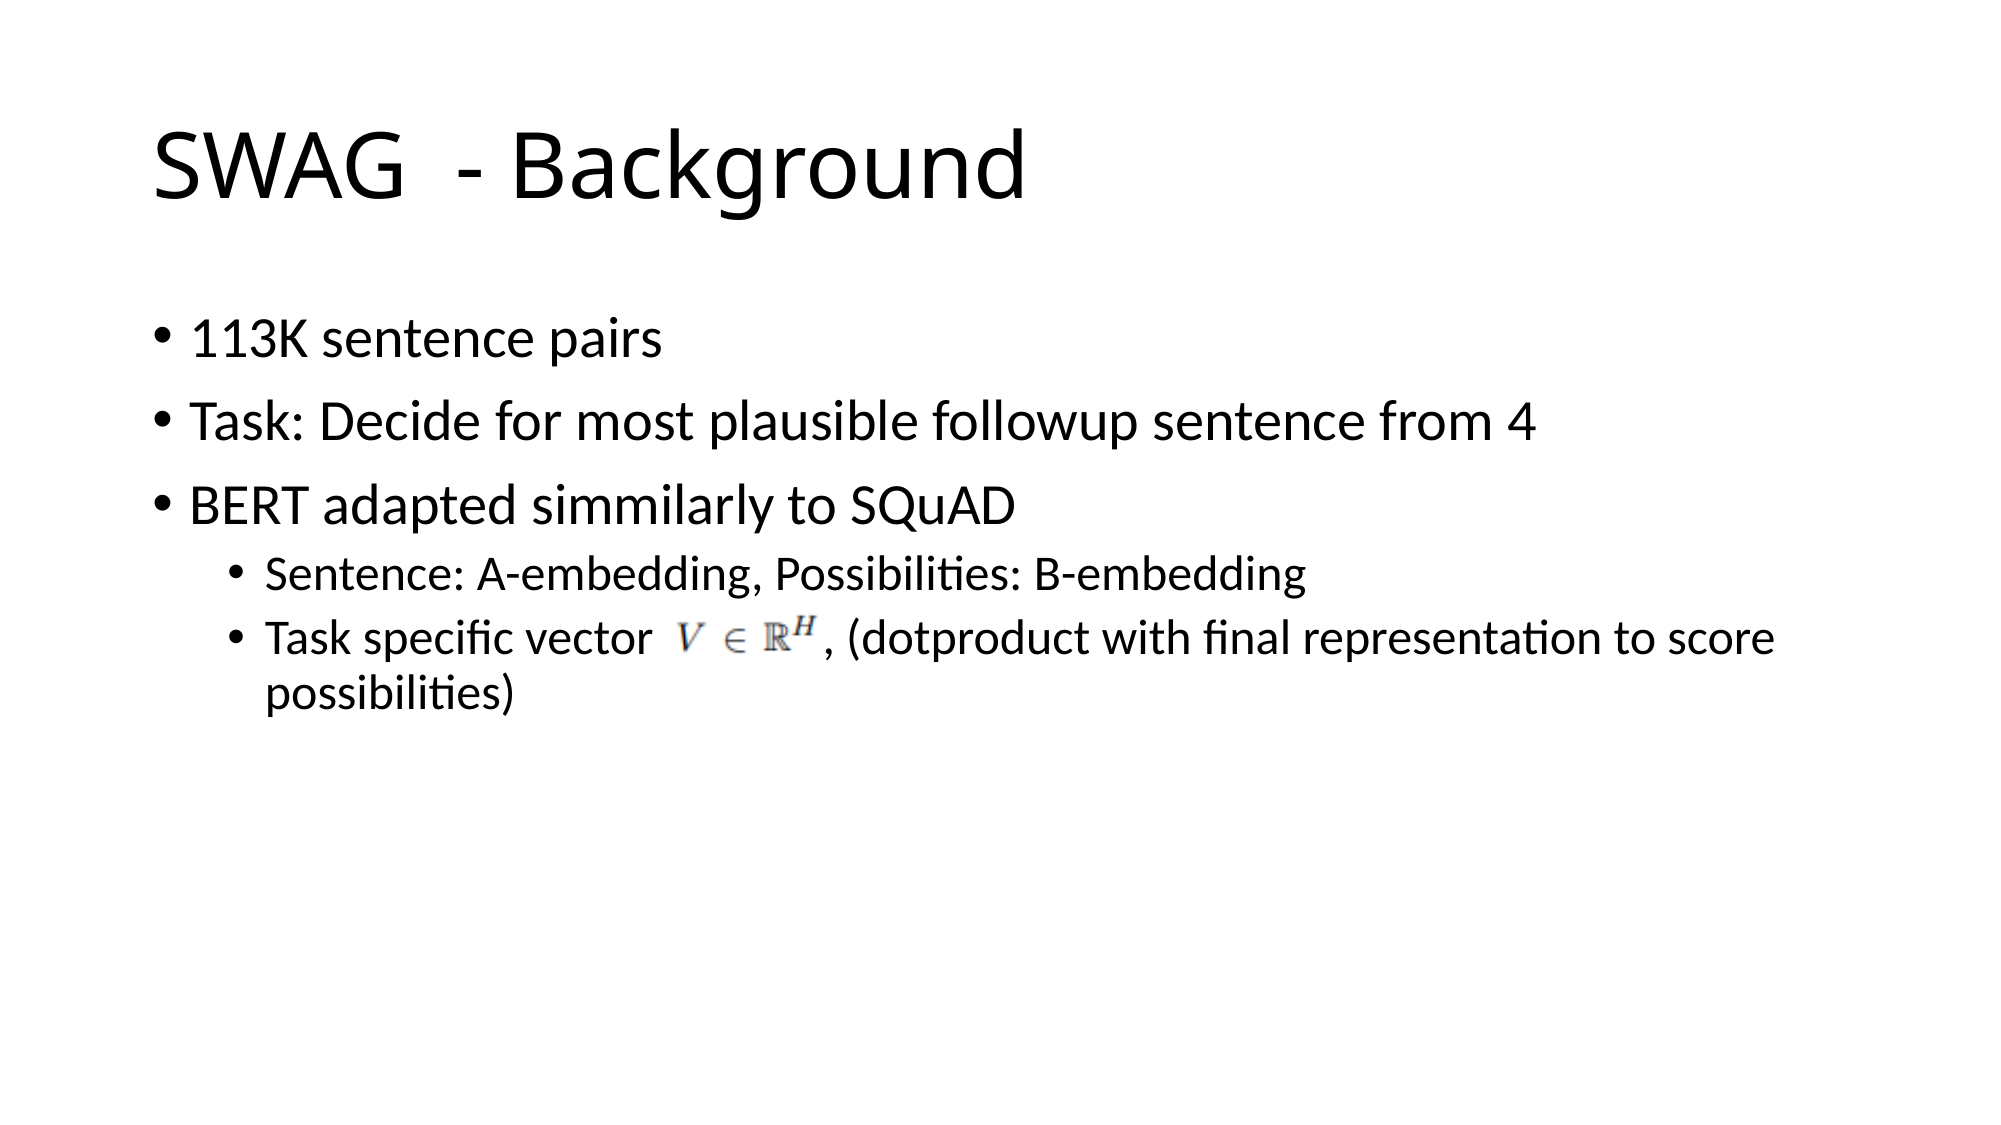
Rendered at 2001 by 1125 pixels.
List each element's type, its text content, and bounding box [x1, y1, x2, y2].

title SWAG - Background [137, 59, 1863, 278]
picture [667, 612, 822, 662]
list 113K sentence pairs Task: Decide for most plausible followup sentence from 4 BERT adapted simmilarly to SQuAD Sentence: A-embedding, Possibilities: B-embedding Task specific vector , (dotproduct with final representation to score possibilities) [137, 299, 1863, 1014]
